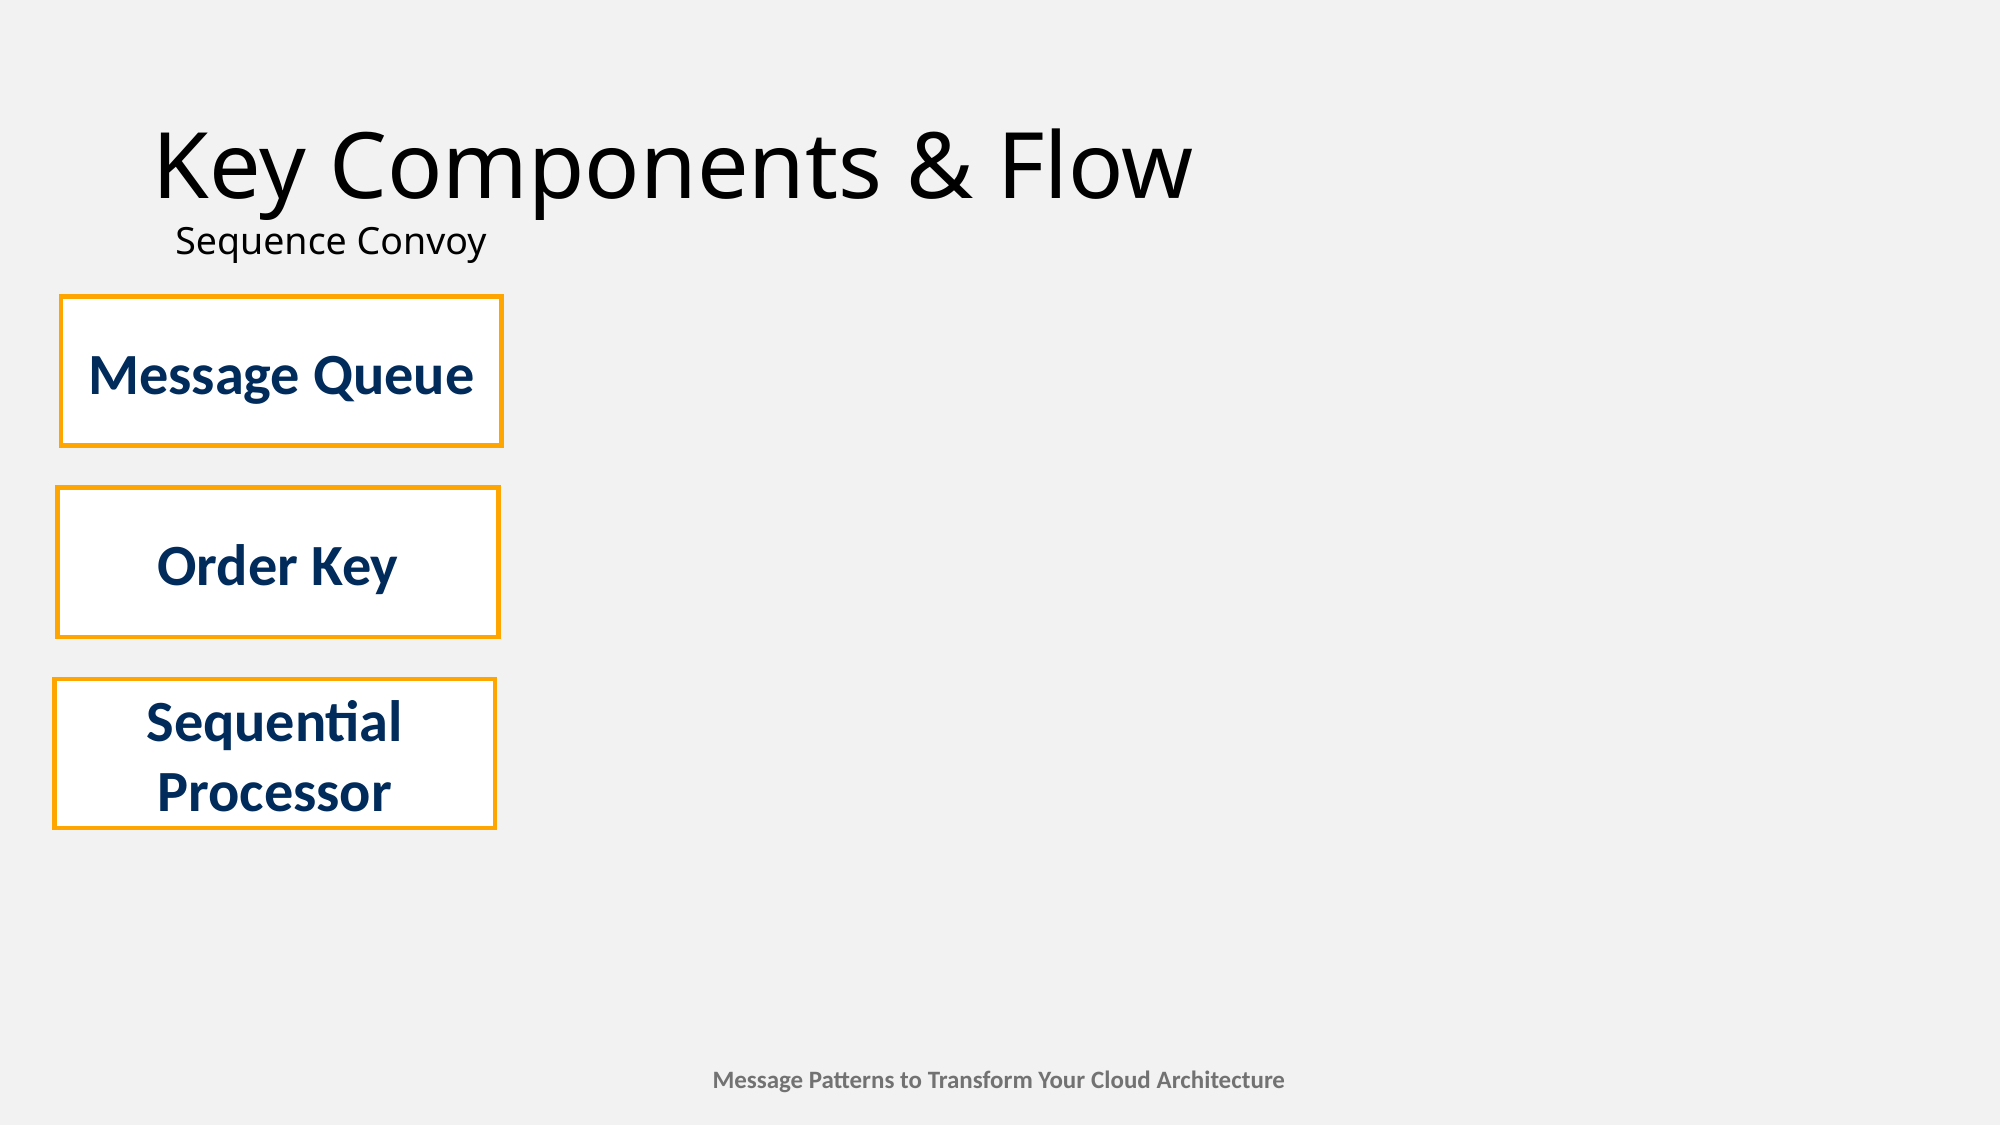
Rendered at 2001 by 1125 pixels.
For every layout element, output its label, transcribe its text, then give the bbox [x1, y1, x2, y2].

text_box Message Queue [60, 296, 503, 447]
text_box Sequential Processor [53, 678, 496, 829]
title Key Components & Flow [137, 59, 1863, 278]
text_box Sequence Convoy [160, 209, 502, 270]
text_box Order Key [57, 487, 499, 638]
